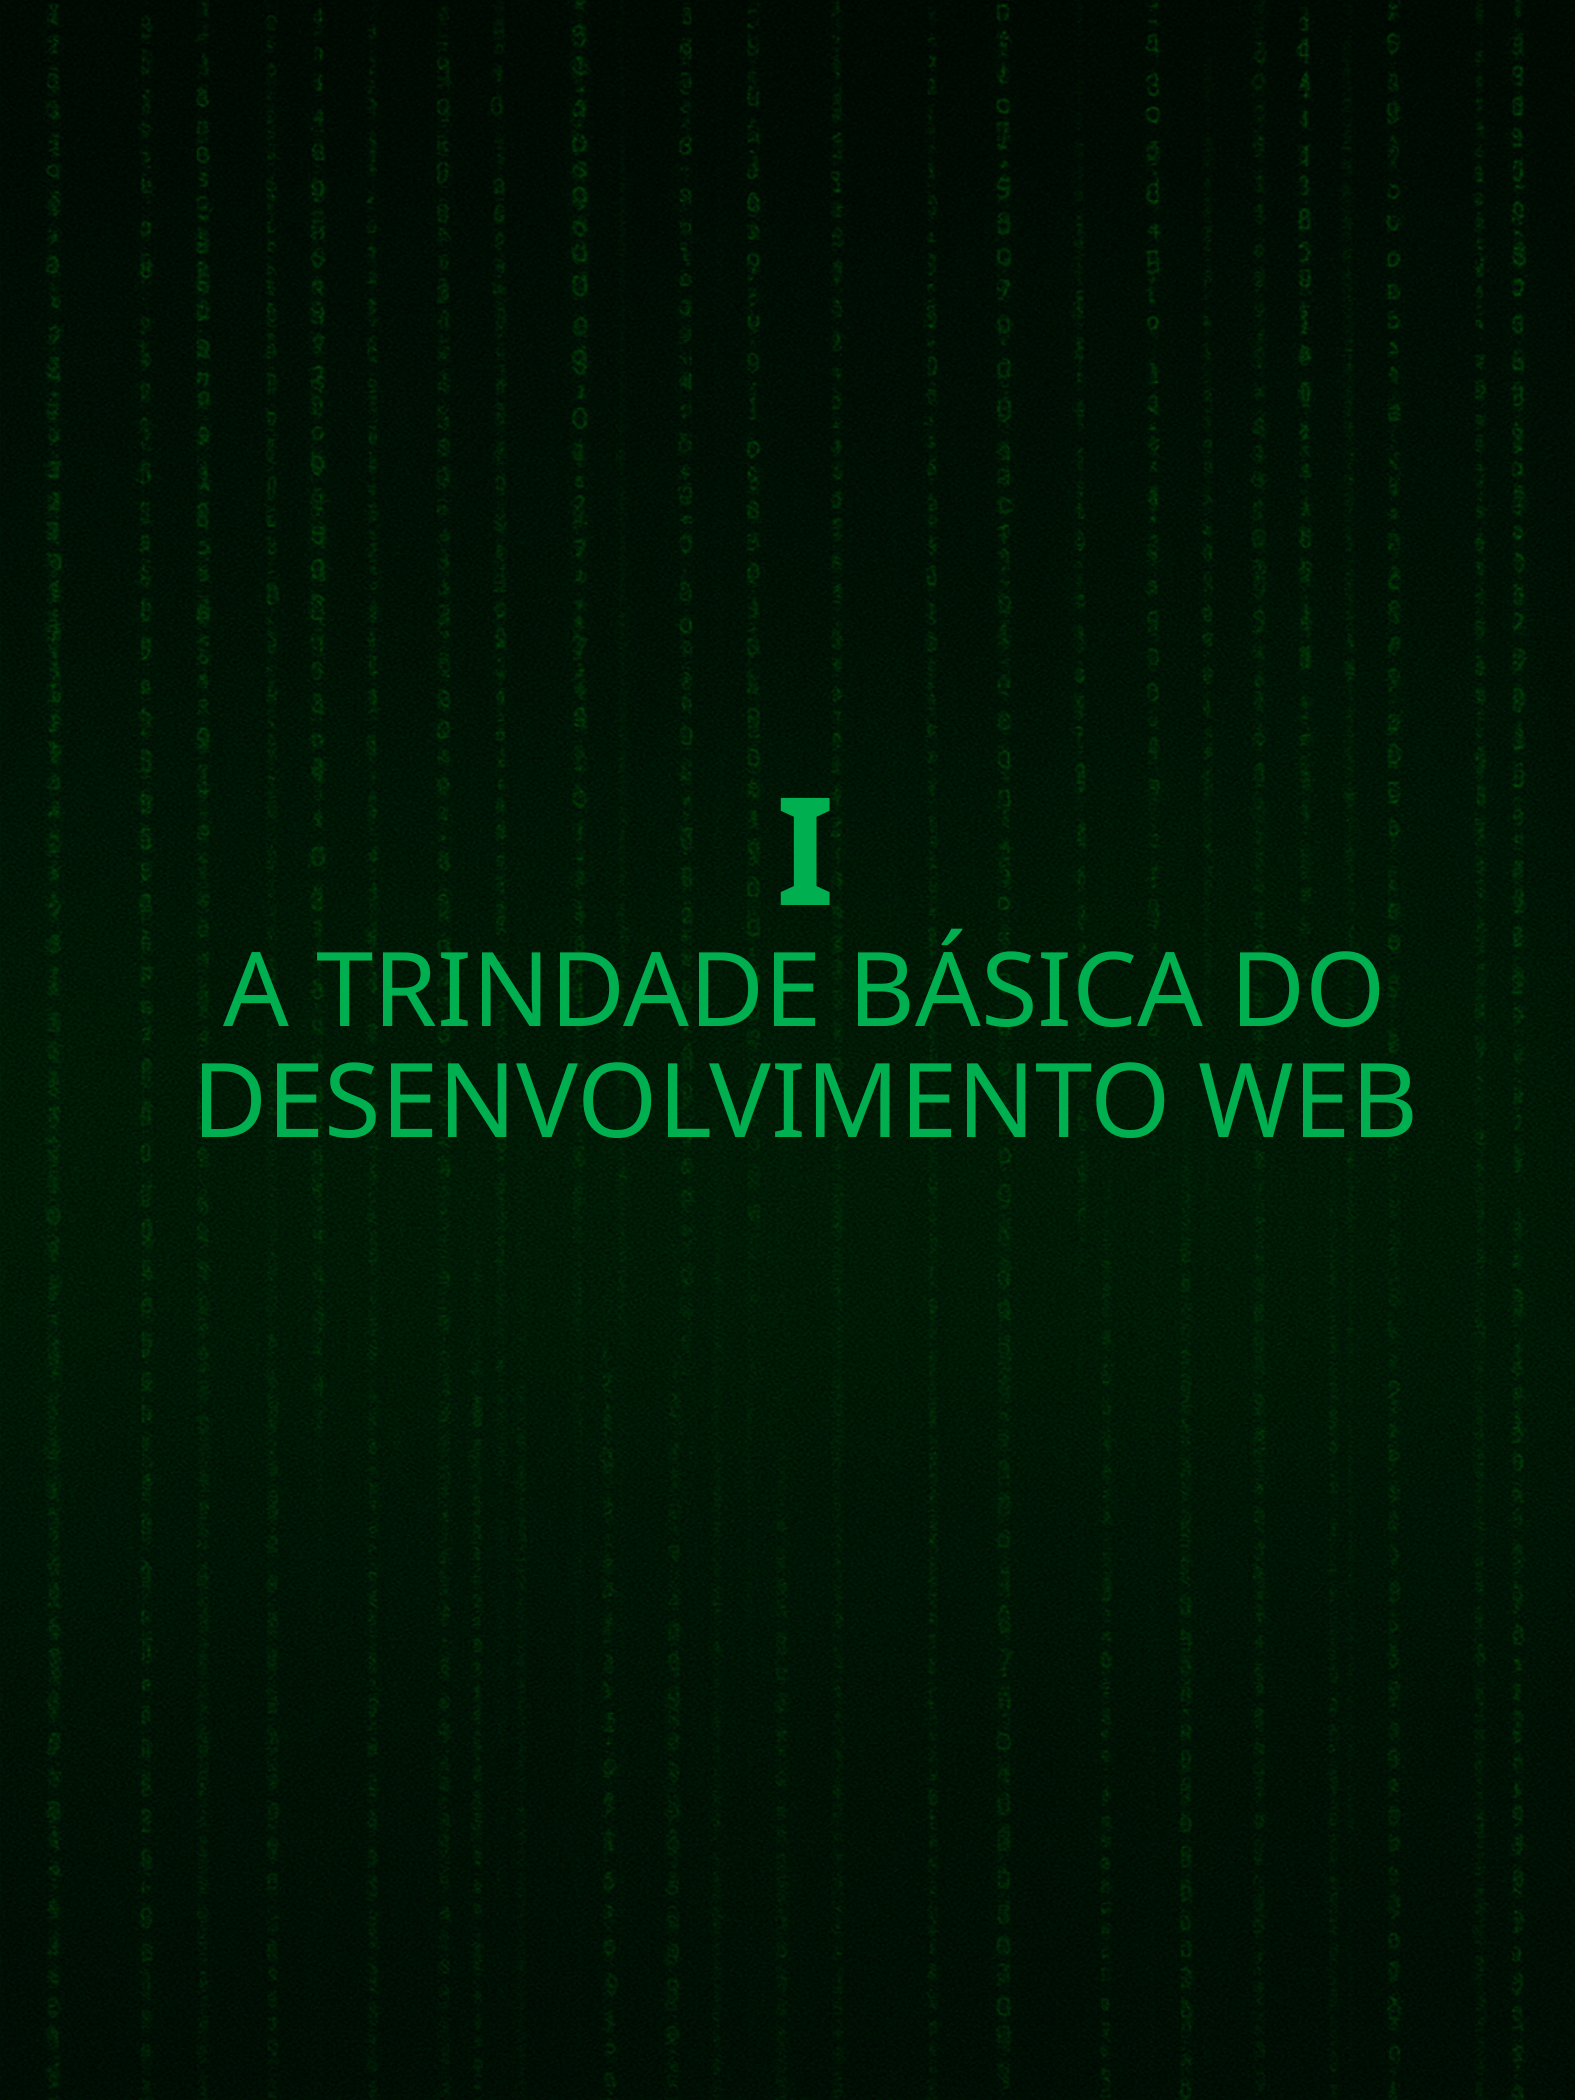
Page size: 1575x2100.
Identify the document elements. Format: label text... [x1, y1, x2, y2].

title I A TRINDADE BÁSICA DO DESENVOLVIMENTO WEB [17, 764, 1575, 1171]
picture [0, 0, 1575, 2100]
